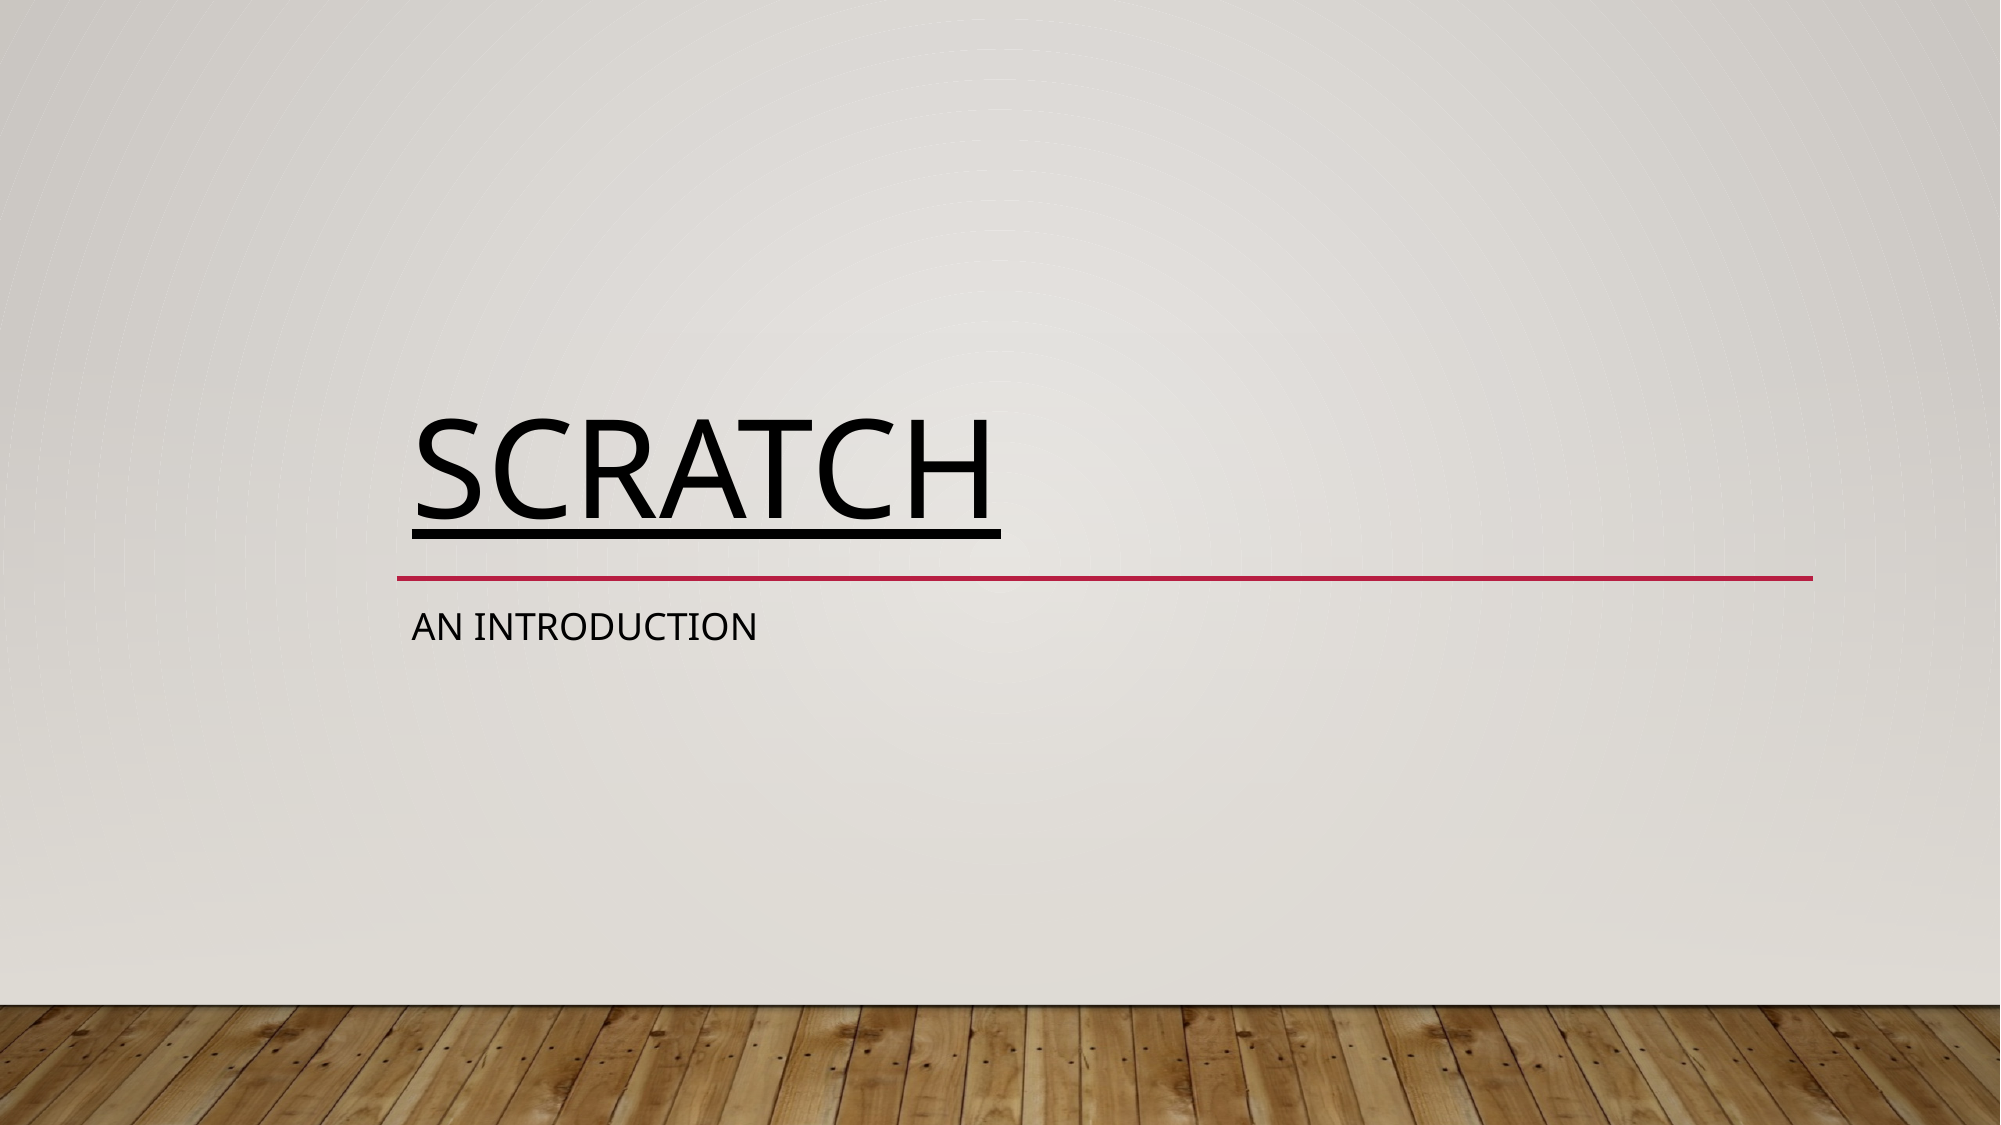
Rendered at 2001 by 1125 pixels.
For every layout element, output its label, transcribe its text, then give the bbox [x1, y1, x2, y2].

picture [0, 1005, 2000, 1125]
subtitle An introduction [396, 579, 1814, 740]
title Scratch [396, 131, 1814, 549]
